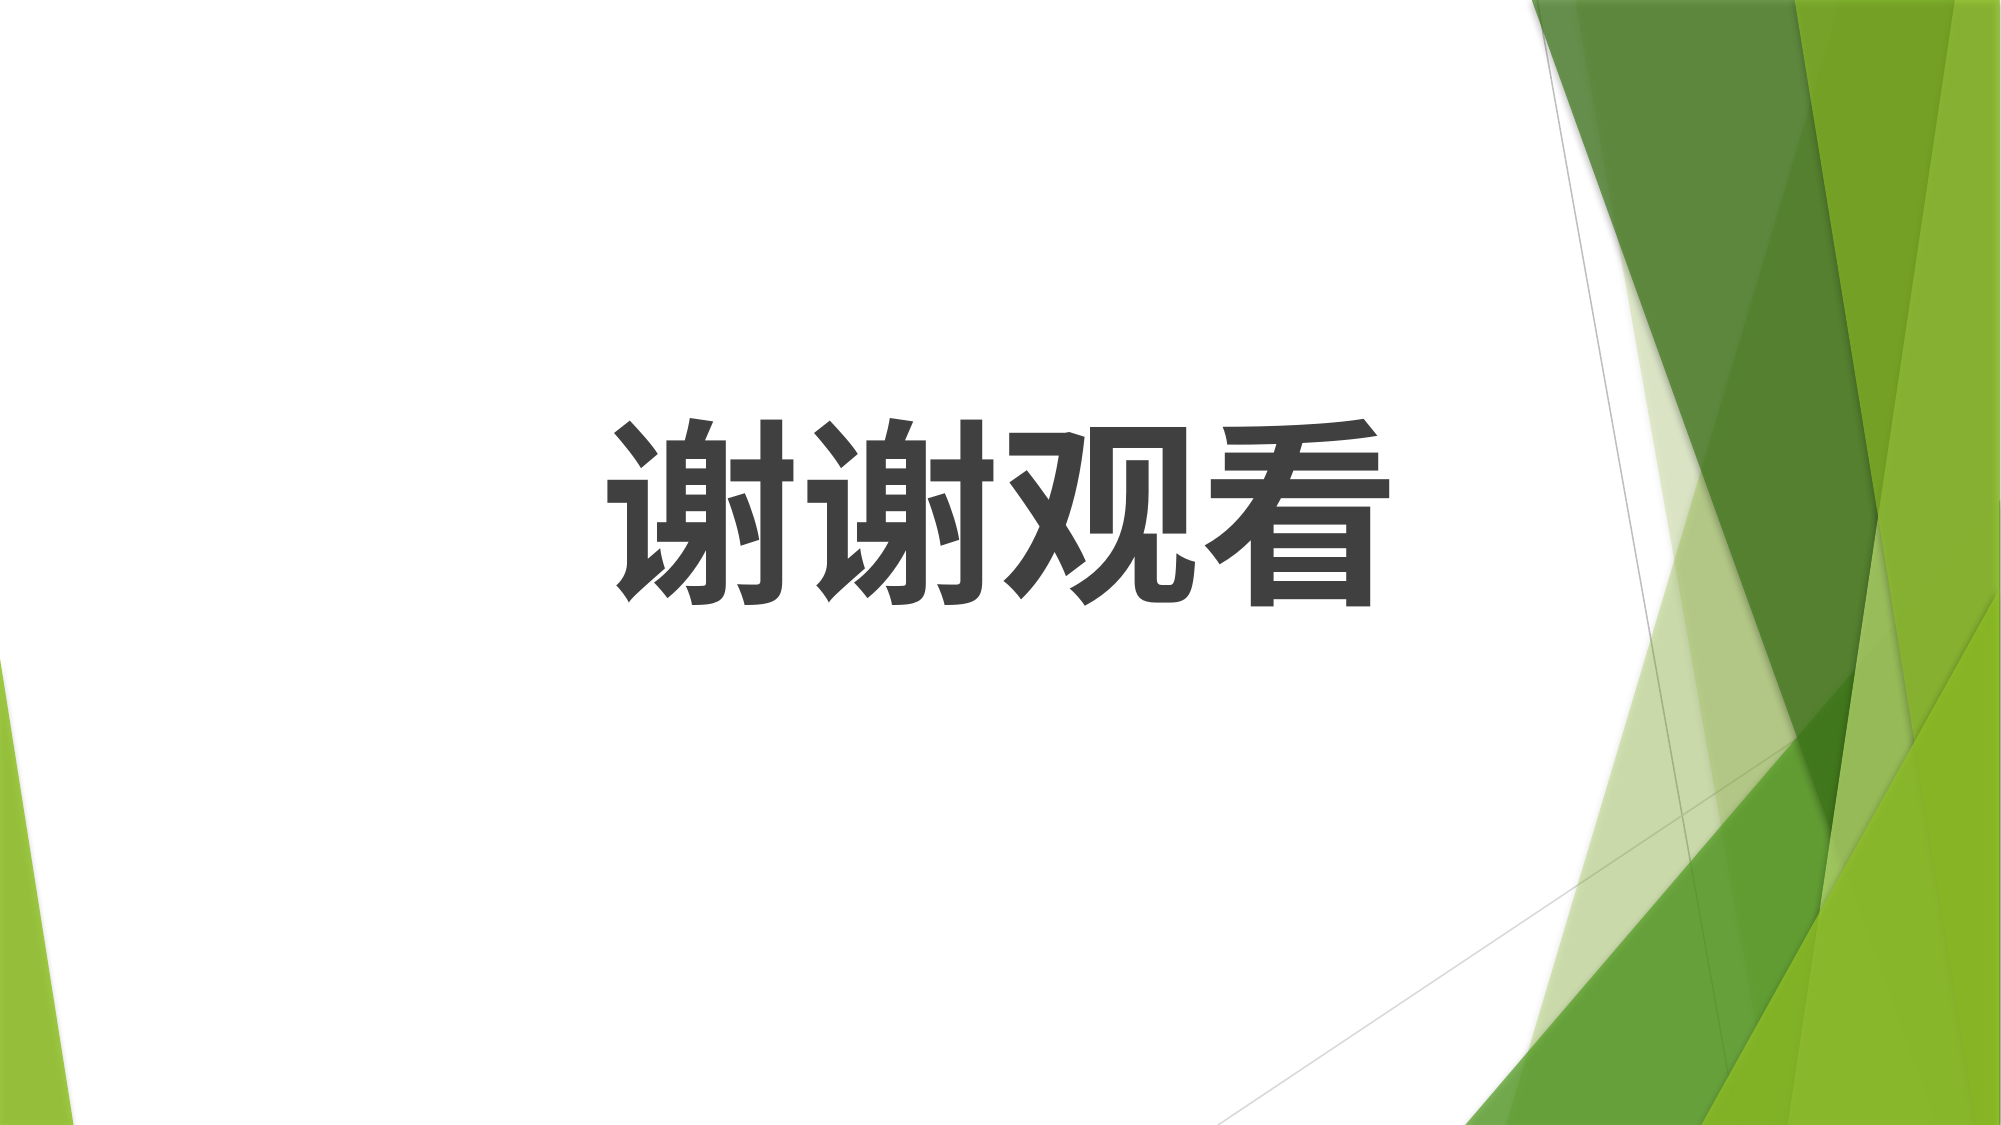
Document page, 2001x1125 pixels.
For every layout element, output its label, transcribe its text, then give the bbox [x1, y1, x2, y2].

text_box 谢谢观看 [554, 380, 1445, 636]
